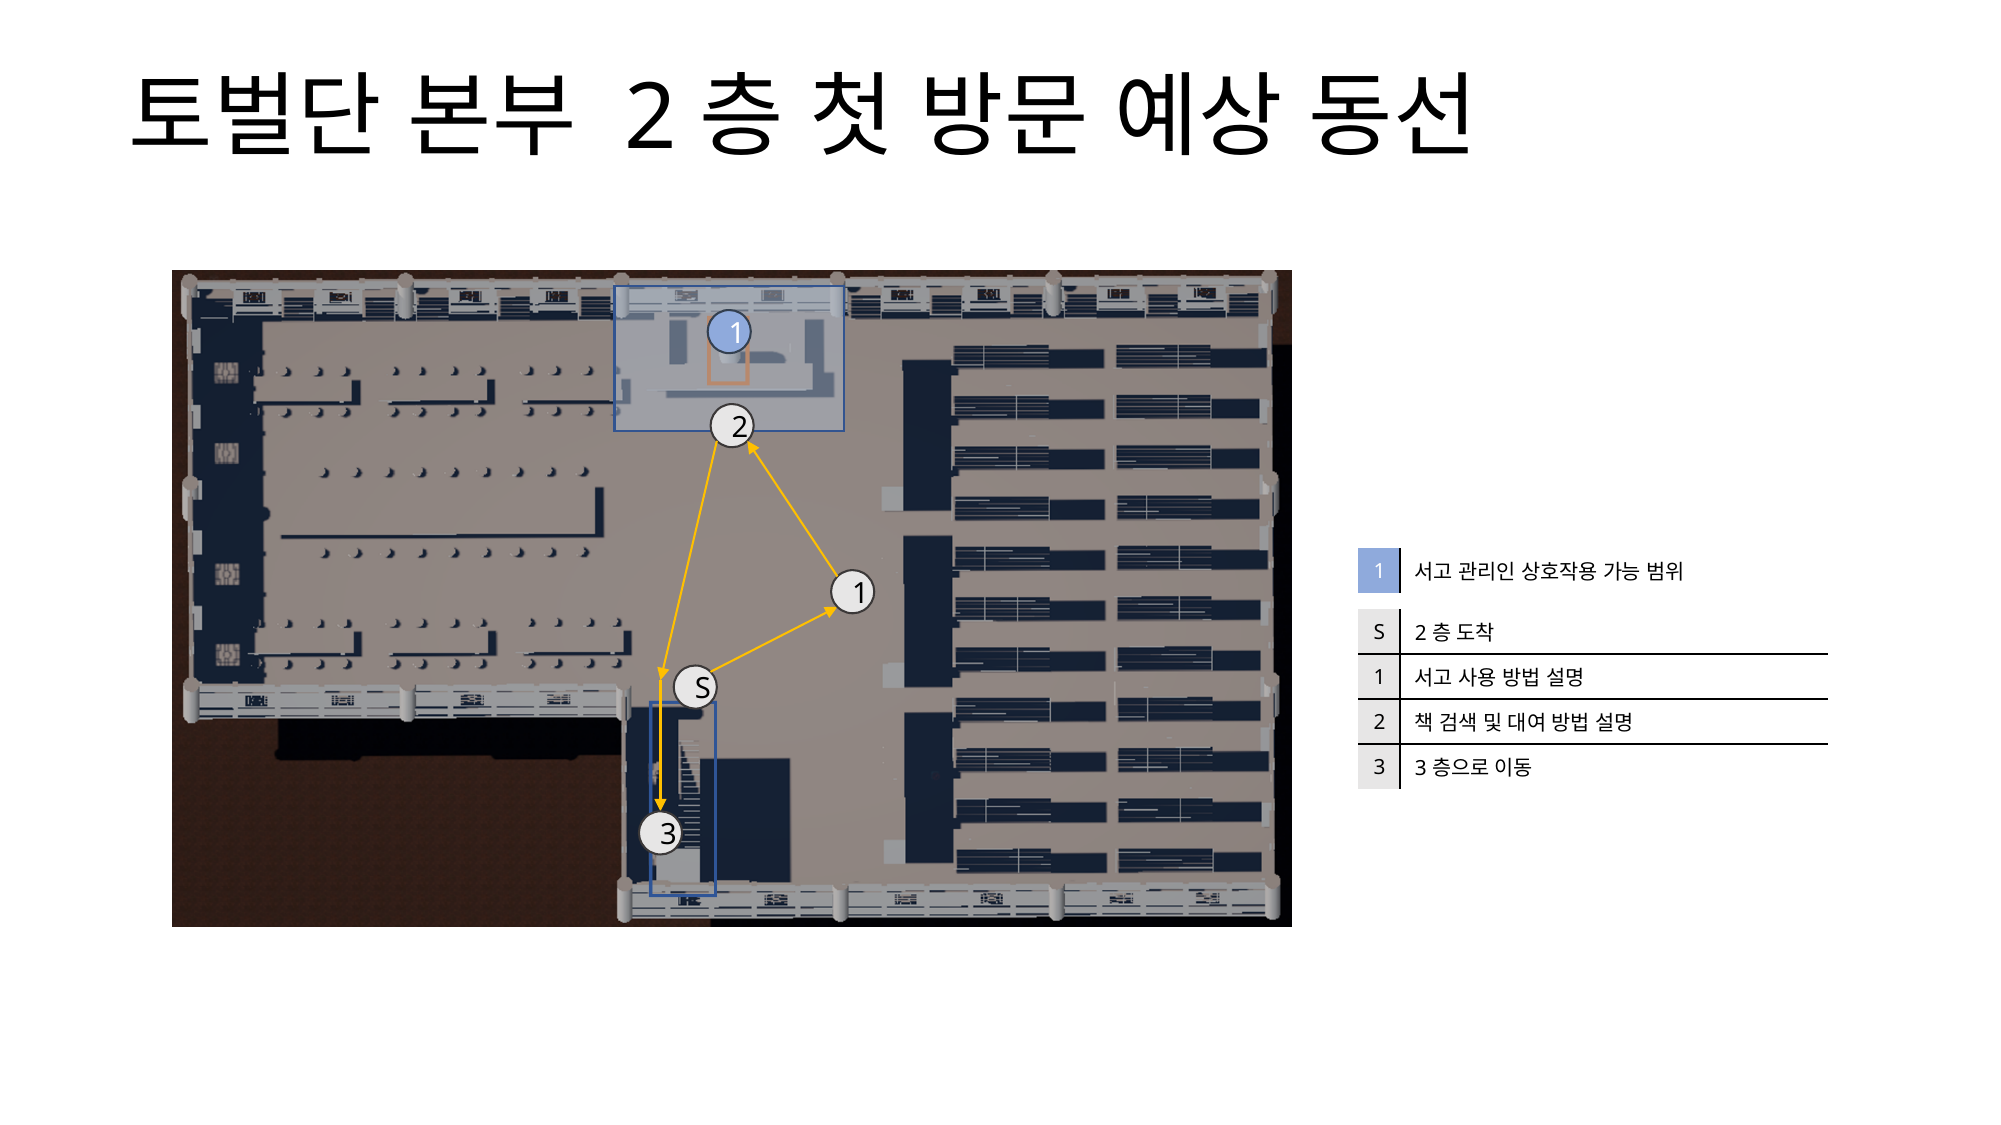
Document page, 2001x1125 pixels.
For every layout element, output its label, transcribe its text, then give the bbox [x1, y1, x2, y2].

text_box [660, 440, 717, 681]
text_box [717, 606, 838, 672]
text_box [747, 440, 838, 577]
table_cell 3층으로 이동 [1401, 745, 1828, 789]
table_header 1 [1358, 548, 1399, 593]
table_header 서고 관리인 상호작용 가능 범위 [1401, 548, 1828, 593]
table_cell 1 [1358, 655, 1399, 698]
table_cell 3 [1358, 745, 1399, 789]
table_header 2층 도착 [1401, 609, 1828, 653]
table_cell 서고 사용 방법 설명 [1401, 655, 1828, 698]
text_box 토벌단 본부 2층 첫 방문 예상 동선 [113, 47, 1886, 190]
table_header S [1358, 609, 1399, 653]
table_cell 2 [1358, 700, 1399, 743]
picture [172, 270, 1292, 927]
table_cell 책 검색 및 대여 방법 설명 [1401, 700, 1828, 743]
